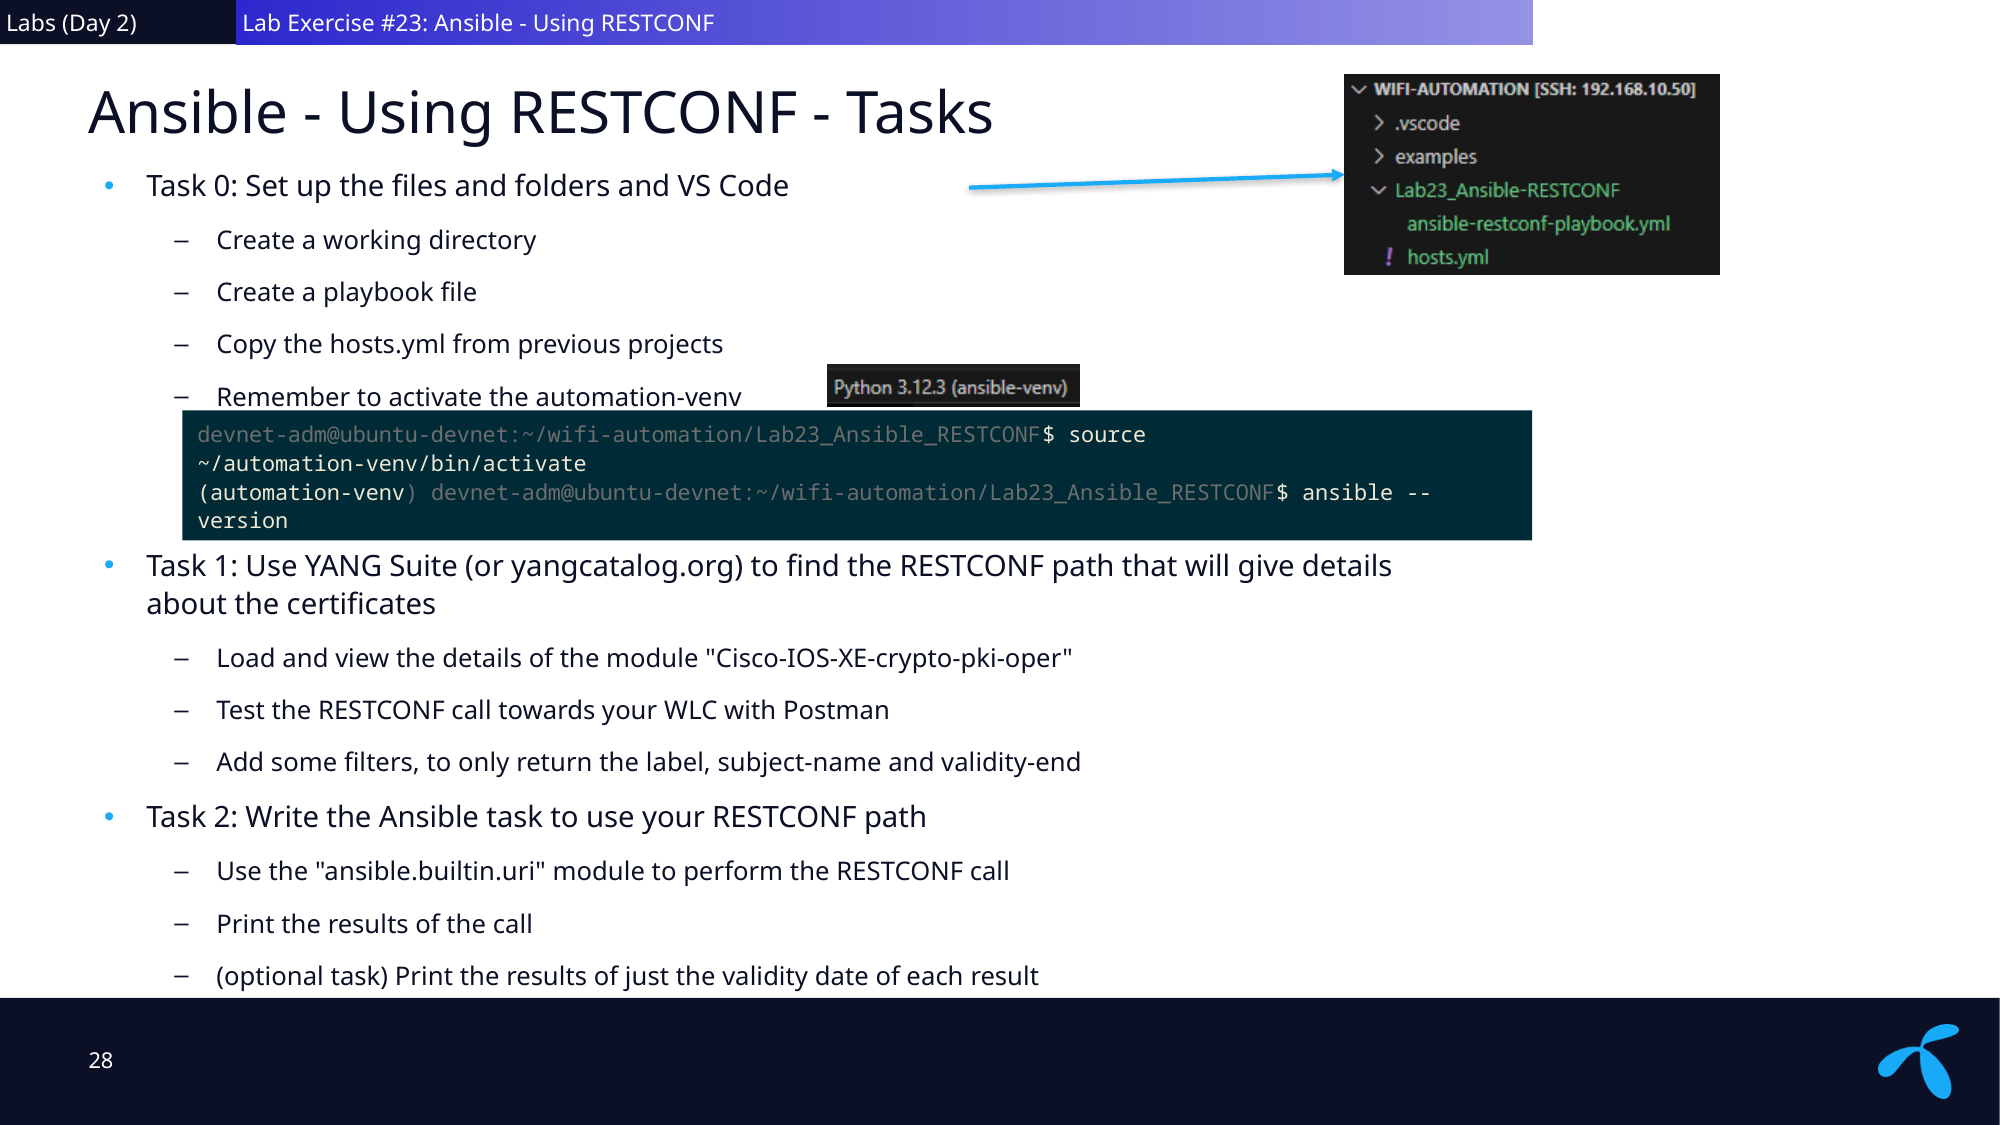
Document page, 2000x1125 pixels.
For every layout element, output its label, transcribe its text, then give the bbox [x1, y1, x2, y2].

text_box devnet-adm@ubuntu-devnet:~/wifi-automation/Lab23_Ansible_RESTCONF$ source ~/automation-venv/bin/activate (automation-venv) devnet-adm@ubuntu-devnet:~/wifi-automation/Lab23_Ansible_RESTCONF$ ansible --version [182, 410, 1533, 541]
picture [827, 364, 1080, 407]
text_box Task 0: Set up the files and folders and VS Code Create a working directory Create a playbook file Copy the hosts.yml from previous projects Remember to activate the automation-venv Task 1: Use YANG Suite (or yangcatalog.org) to find the RESTCONF path that will give details about the certificates Load and view the details of the module "Cisco-IOS-XE-crypto-pki-oper" Test the RESTCONF call towards your WLC with Postman Add some filters, to only return the label, subject-name and validity-end Task 2: Write the Ansible task to use your RESTCONF path Use the "ansible.builtin.uri" module to perform the RESTCONF call Print the results of the call (optional task) Print the results of just the validity date of each result [104, 134, 1470, 1025]
picture [1344, 74, 1721, 275]
slide_number 28 [88, 1024, 237, 1099]
text_box Lab Exercise #23: Ansible - Using RESTCONF [236, 0, 1533, 45]
title Ansible - Using RESTCONF - Tasks [88, 70, 1911, 160]
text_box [968, 174, 1345, 188]
picture [1878, 1024, 1959, 1099]
footer Labs (Day 2) [0, 0, 236, 45]
